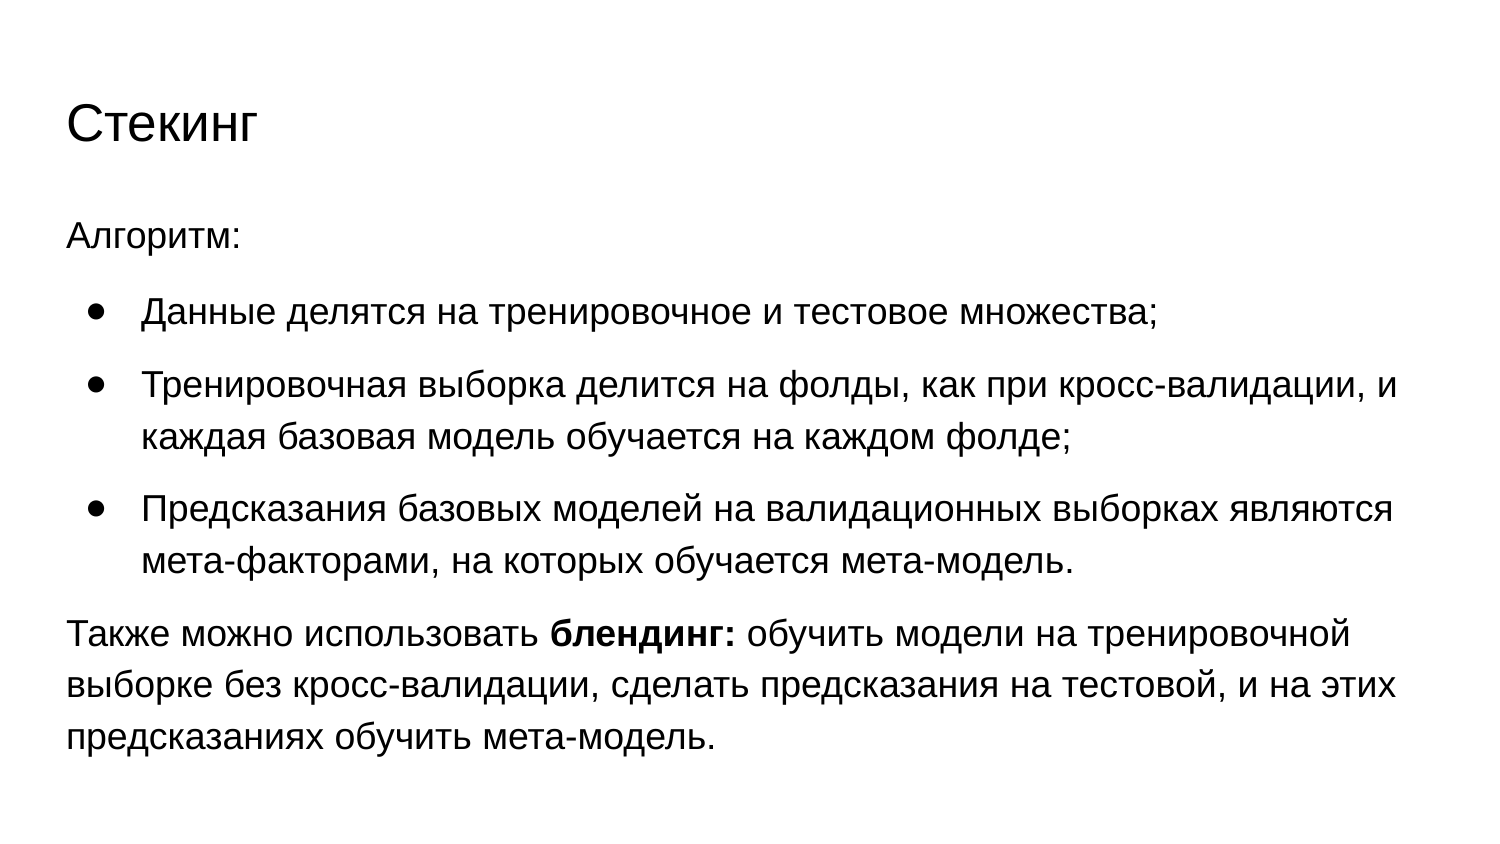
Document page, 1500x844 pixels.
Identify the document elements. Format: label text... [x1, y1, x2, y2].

title Стекинг [51, 72, 1449, 167]
list Алгоритм: Данные делятся на тренировочное и тестовое множества; Тренировочная выборка делится на фолды, как при кросс-валидации, и каждая базовая модель обучается на каждом фолде; Предсказания базовых моделей на валидационных выборках являются мета-факторами, на которых обучается мета-модель. Также можно использовать блендинг: обучить модели на тренировочной выборке без кросс-валидации, сделать предсказания на тестовой, и на этих предсказаниях обучить мета-модель. [51, 189, 1449, 778]
